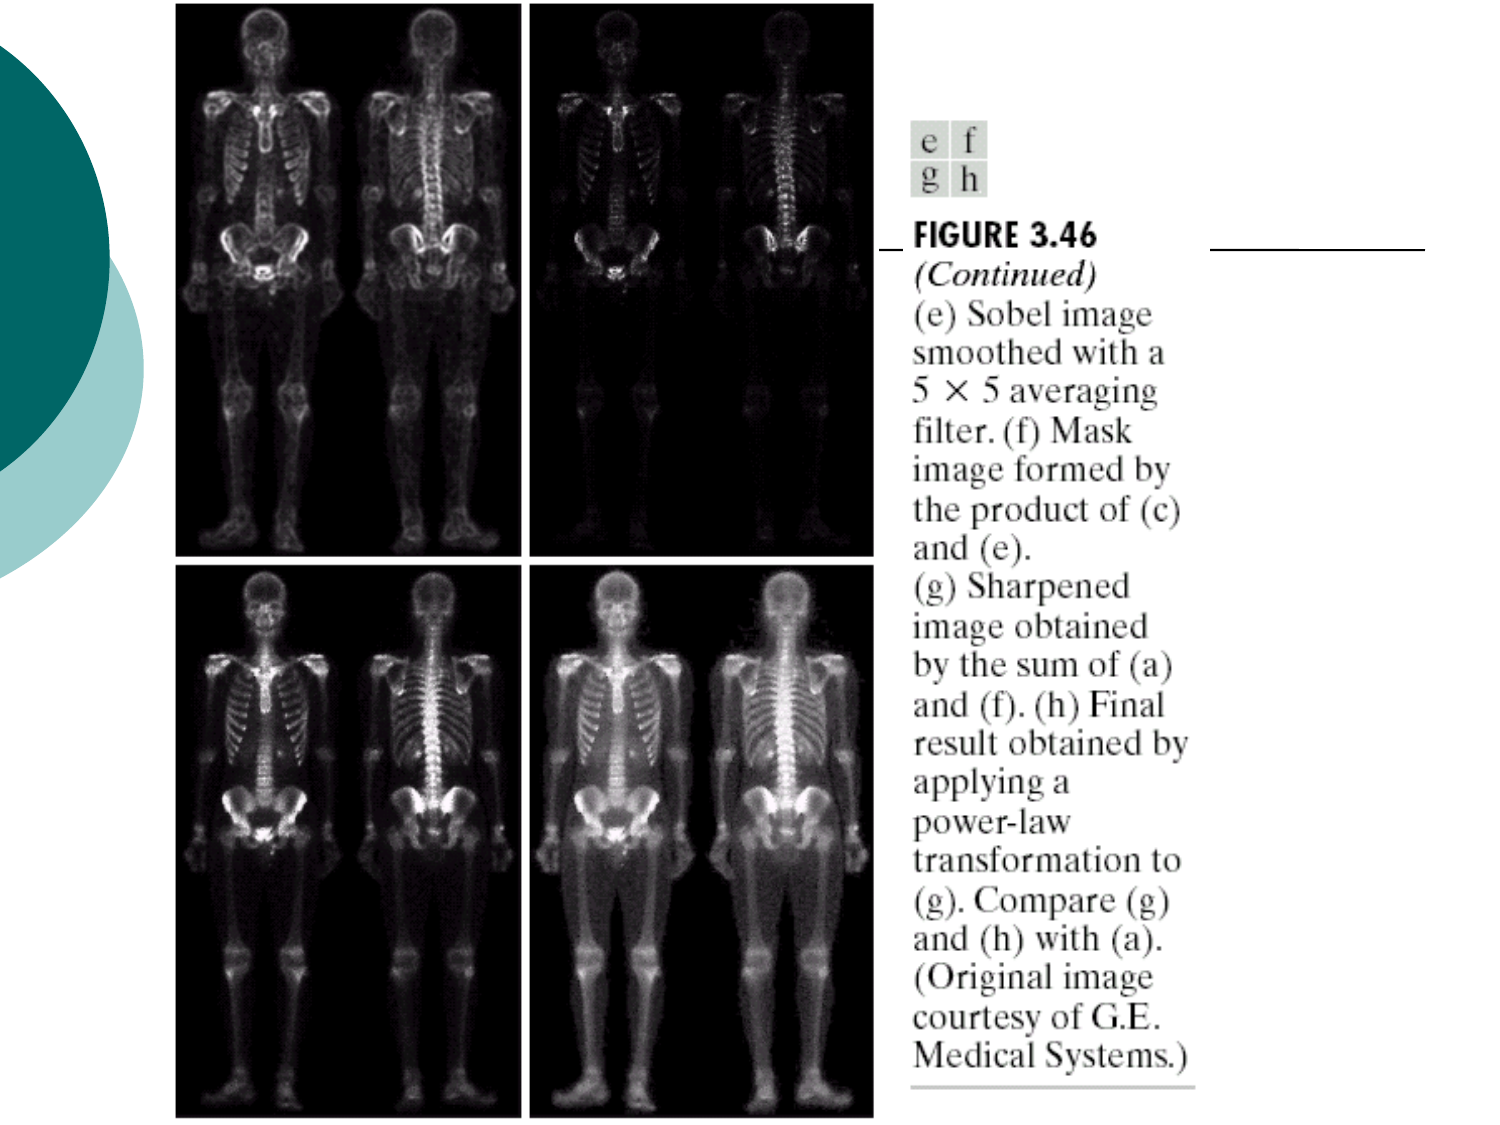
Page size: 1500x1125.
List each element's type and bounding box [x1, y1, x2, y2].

picture [170, 0, 879, 1125]
picture [903, 113, 1210, 1096]
